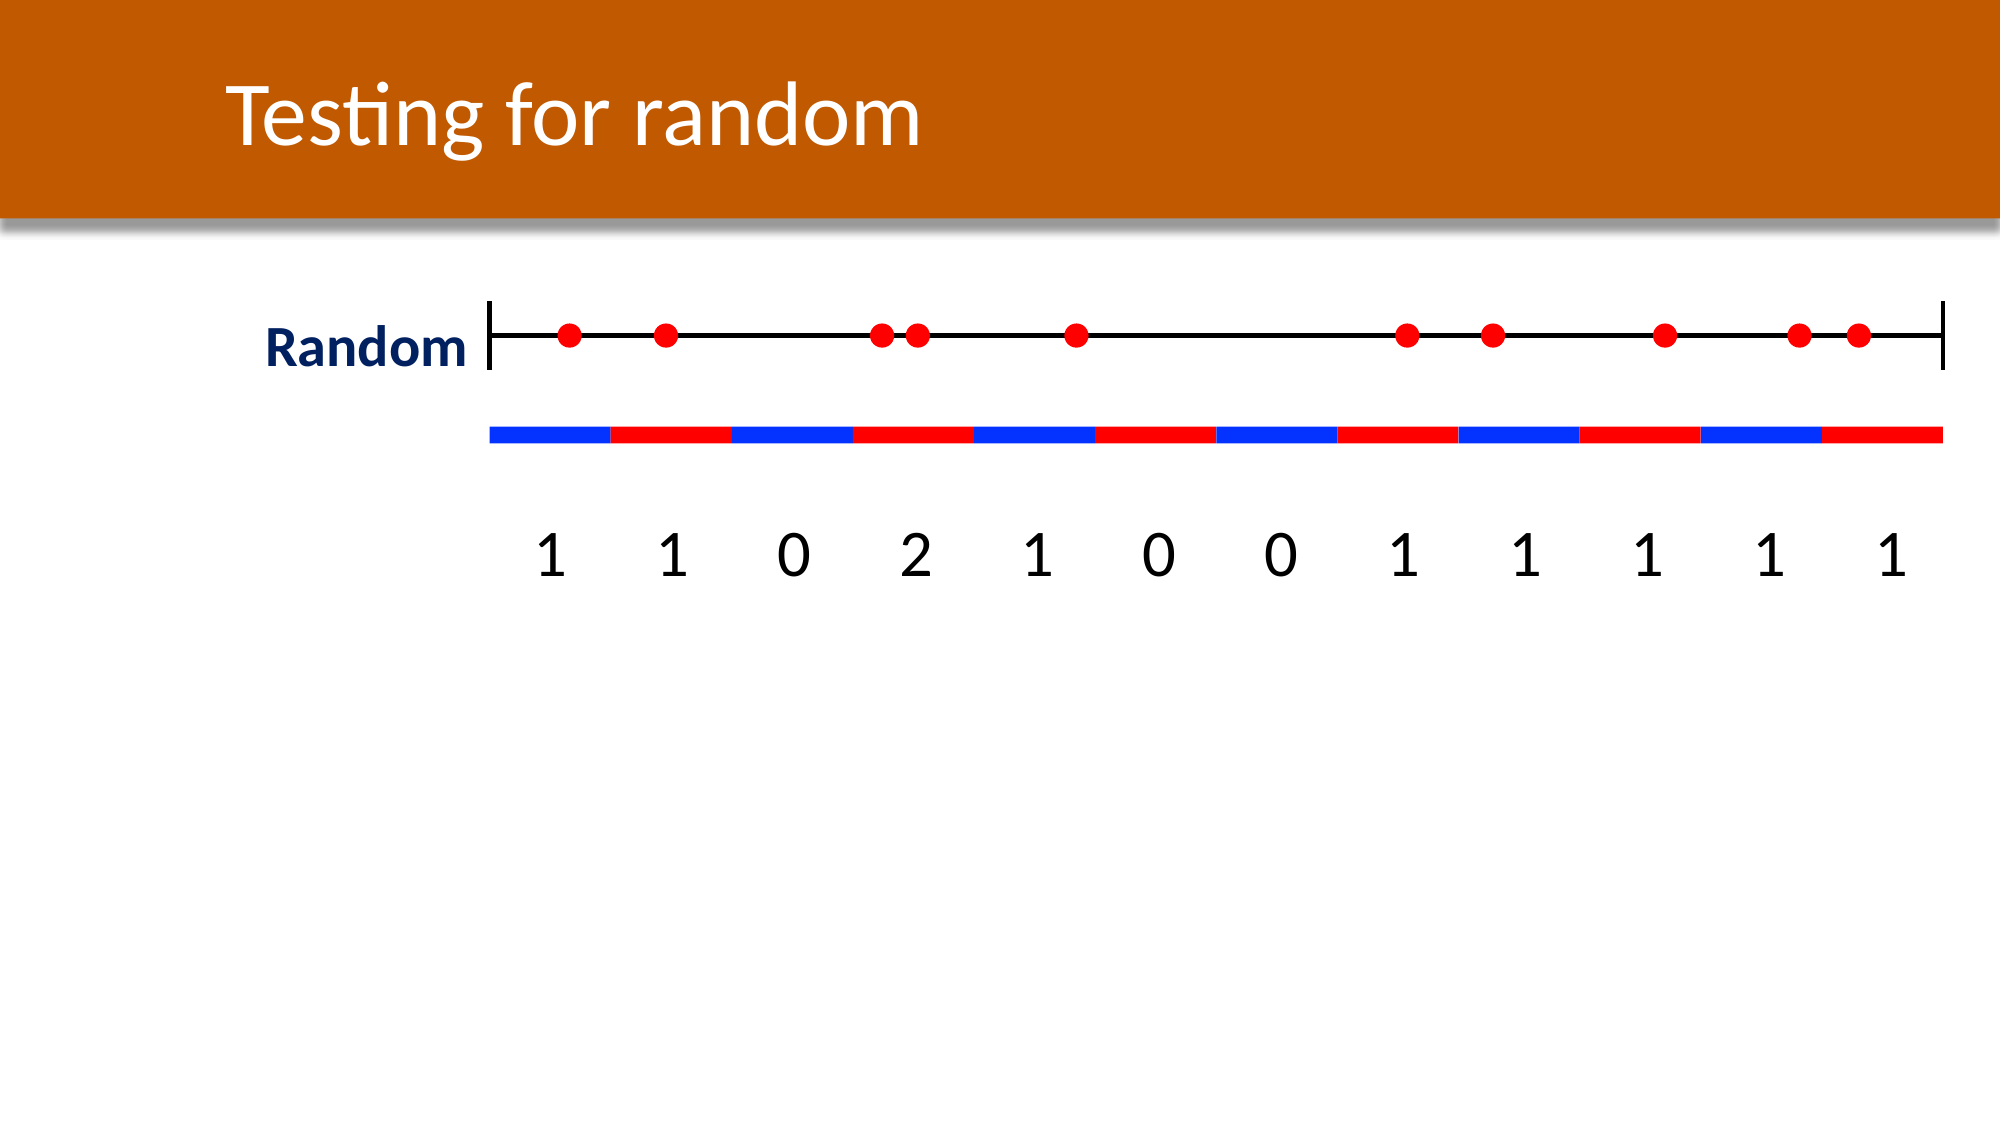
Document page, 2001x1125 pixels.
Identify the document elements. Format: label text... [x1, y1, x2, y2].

text_box 1 [1586, 502, 1708, 598]
text_box 1 [1830, 502, 1952, 598]
text_box Random [250, 301, 483, 386]
text_box [0, 0, 2000, 219]
text_box 1 [976, 502, 1098, 598]
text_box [489, 426, 1944, 444]
text_box 1 [1708, 502, 1830, 598]
text_box 2 [855, 502, 976, 598]
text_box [489, 300, 1944, 371]
text_box 0 [1220, 502, 1343, 598]
text_box 0 [1098, 502, 1220, 598]
text_box 0 [733, 502, 855, 598]
text_box 1 [611, 502, 733, 598]
text_box Testing for random [210, 17, 2000, 201]
text_box 1 [489, 502, 611, 598]
text_box 1 [1343, 502, 1464, 598]
text_box 1 [1464, 502, 1586, 598]
